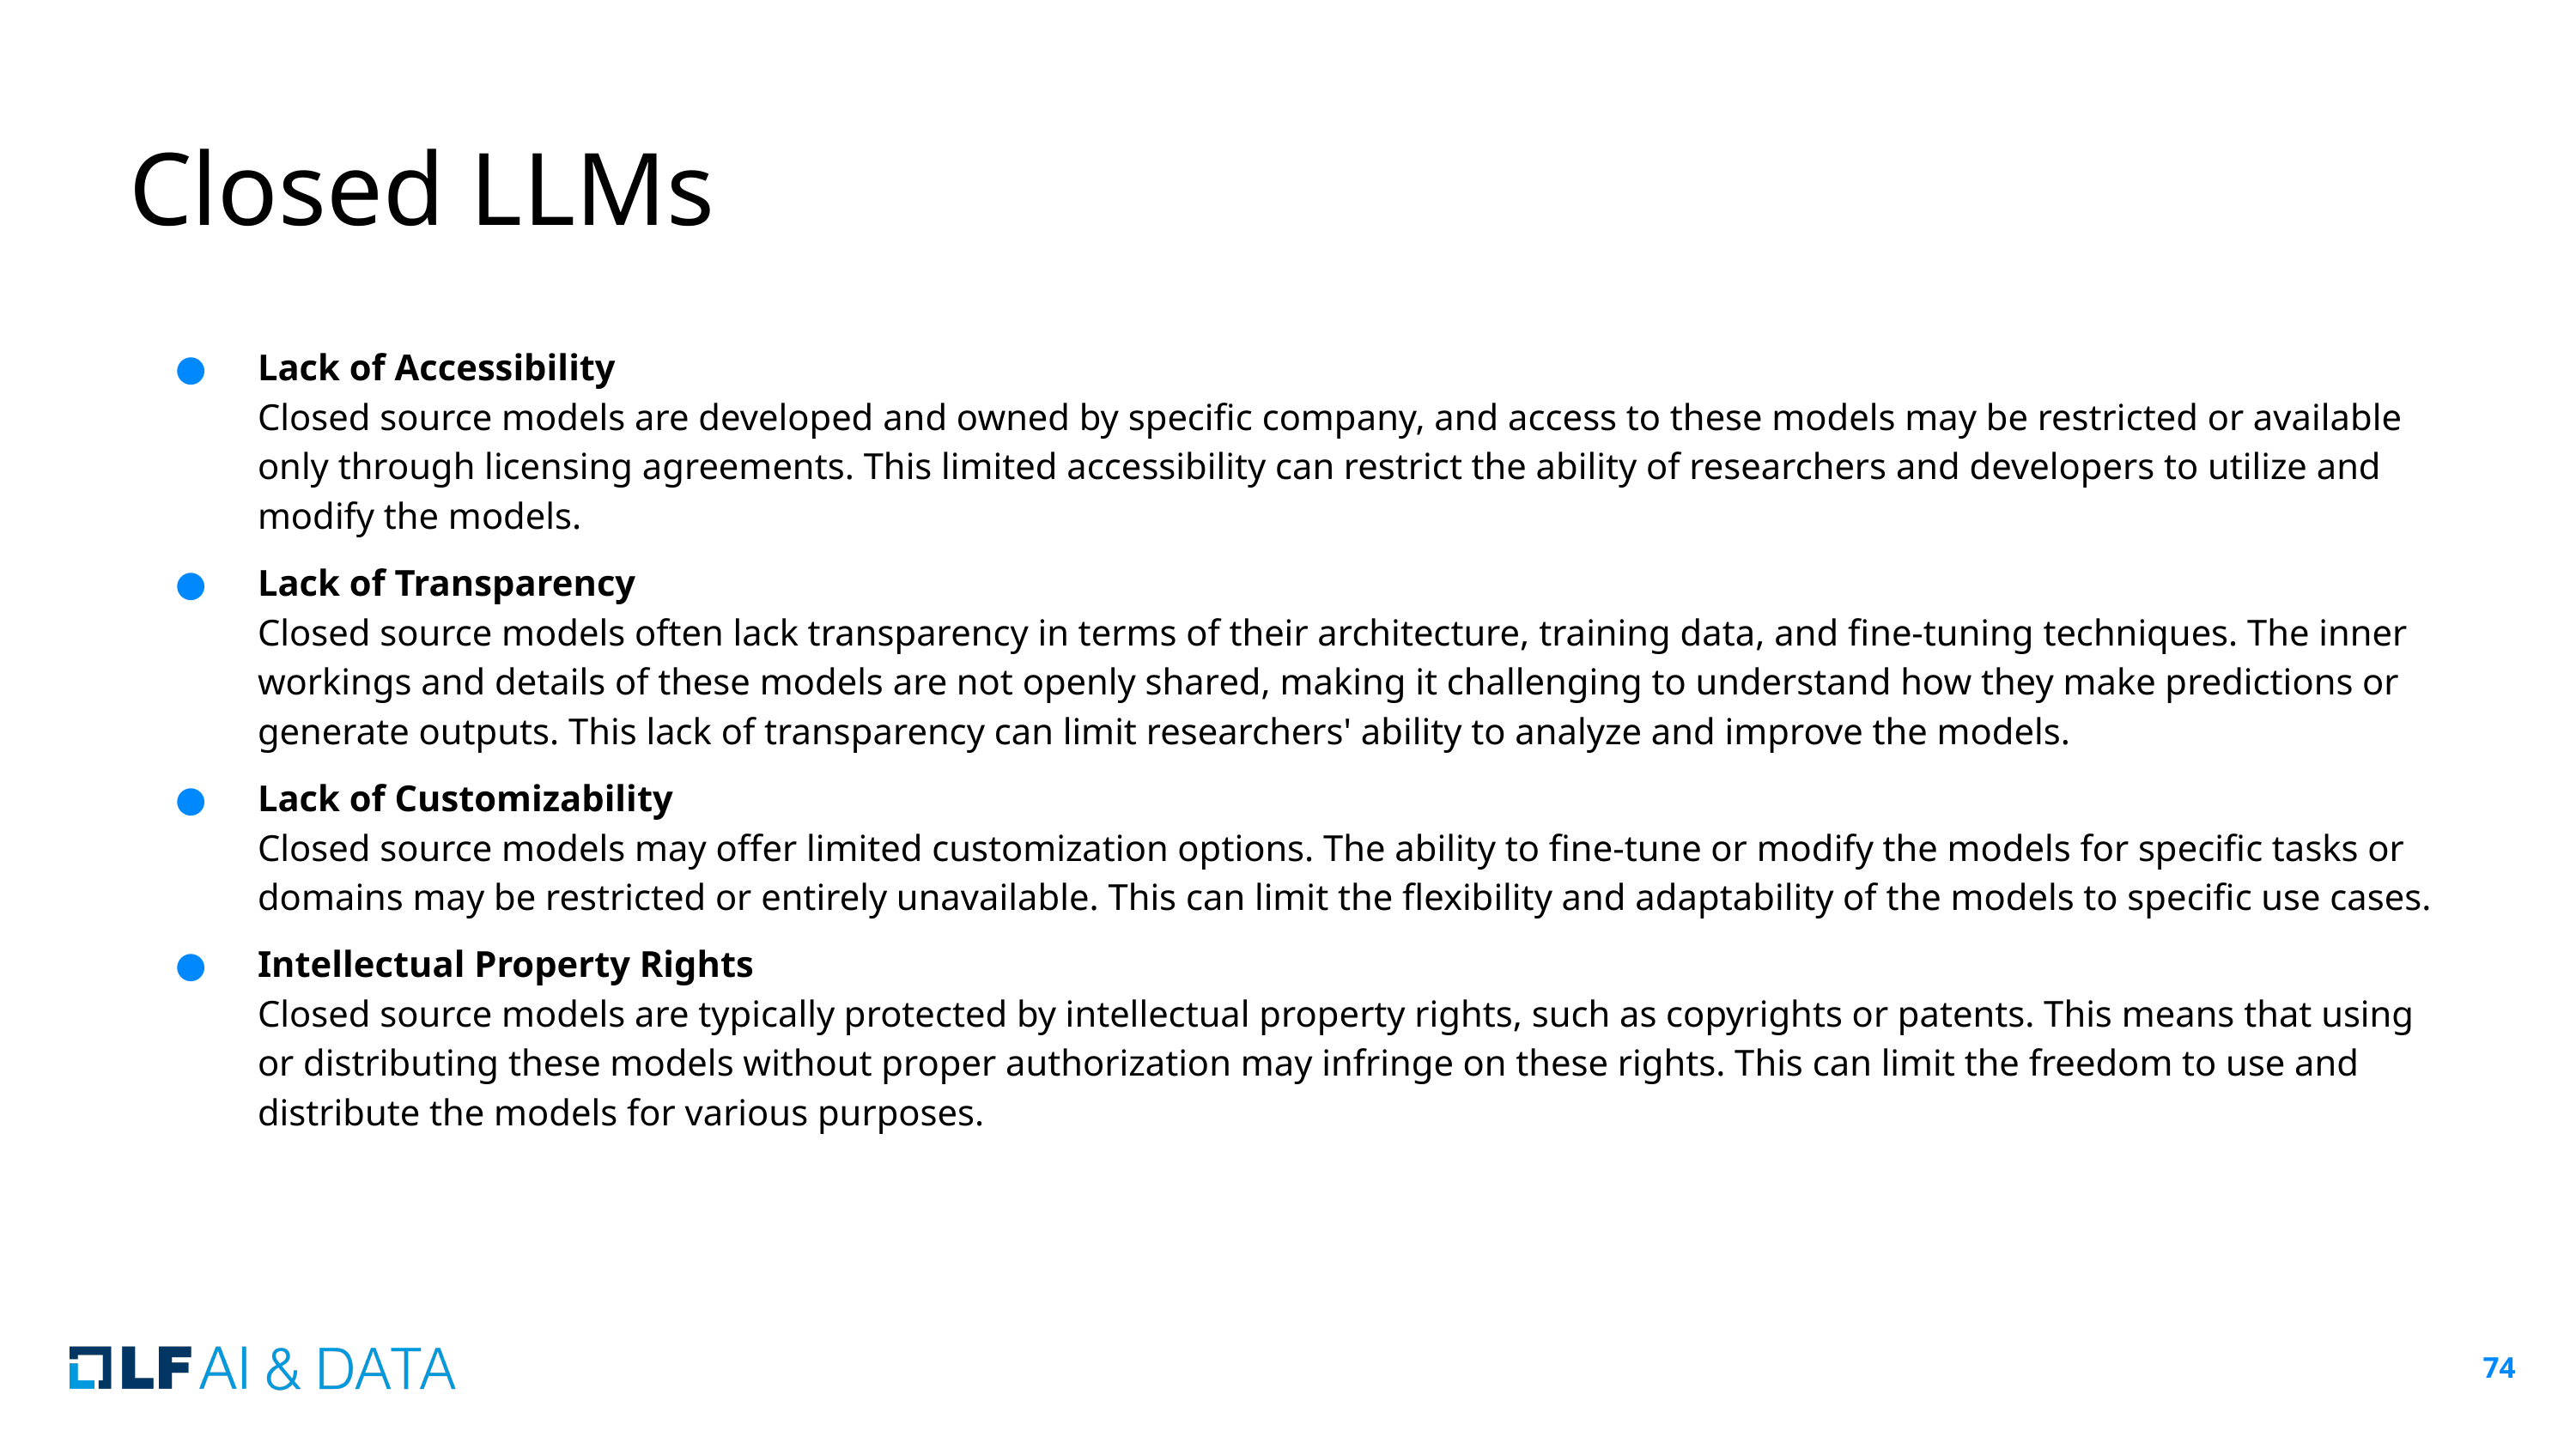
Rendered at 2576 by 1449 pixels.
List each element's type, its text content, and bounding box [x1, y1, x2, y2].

list Lack of Accessibility Closed source models are developed and owned by specific company, and access to these models may be restricted or available only through licensing agreements. This limited accessibility can restrict the ability of researchers and developers to utilize and modify the models. Lack of Transparency Closed source models often lack transparency in terms of their architecture, training data, and fine-tuning techniques. The inner workings and details of these models are not openly shared, making it challenging to understand how they make predictions or generate outputs. This lack of transparency can limit researchers' ability to analyze and improve the models. Lack of Customizability Closed source models may offer limited customization options. The ability to fine-tune or modify the models for specific tasks or domains may be restricted or entirely unavailable. This can limit the flexibility and adaptability of the models to specific use cases. Intellectual Property Rights Closed source models are typically protected by intellectual property rights, such as copyrights or patents. This means that using or distributing these models without proper authorization may infringe on these rights. This can limit the freedom to use and distribute the models for various purposes. [129, 338, 2447, 1301]
slide_number ‹#› [2386, 1313, 2542, 1425]
picture [61, 1341, 461, 1397]
title Closed LLMs [129, 124, 2530, 287]
